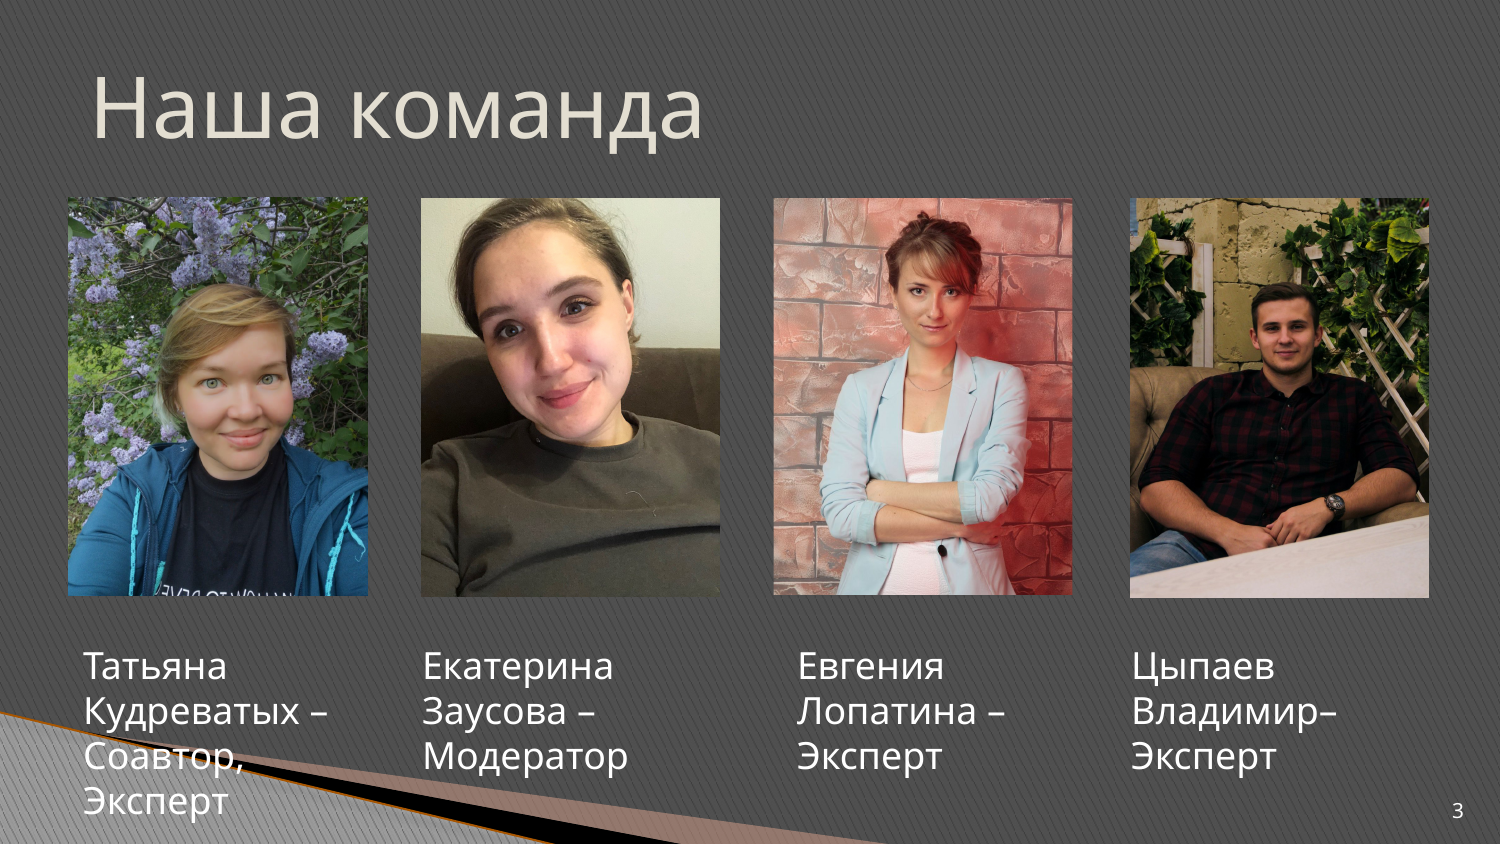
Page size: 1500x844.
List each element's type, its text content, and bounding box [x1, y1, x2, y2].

text_box Екатерина Заусова – Модератор [407, 634, 707, 785]
picture [420, 198, 720, 597]
picture [68, 196, 368, 596]
text_box Цыпаев Владимир– Эксперт [1116, 634, 1415, 785]
text_box Татьяна Кудреватых – Соавтор, Эксперт [68, 634, 368, 830]
picture [773, 198, 1073, 595]
text_box Евгения Лопатина – Эксперт [782, 634, 1082, 785]
slide_number 3 [1418, 788, 1479, 834]
title Наша команда [75, 33, 1425, 175]
picture [1129, 197, 1430, 598]
